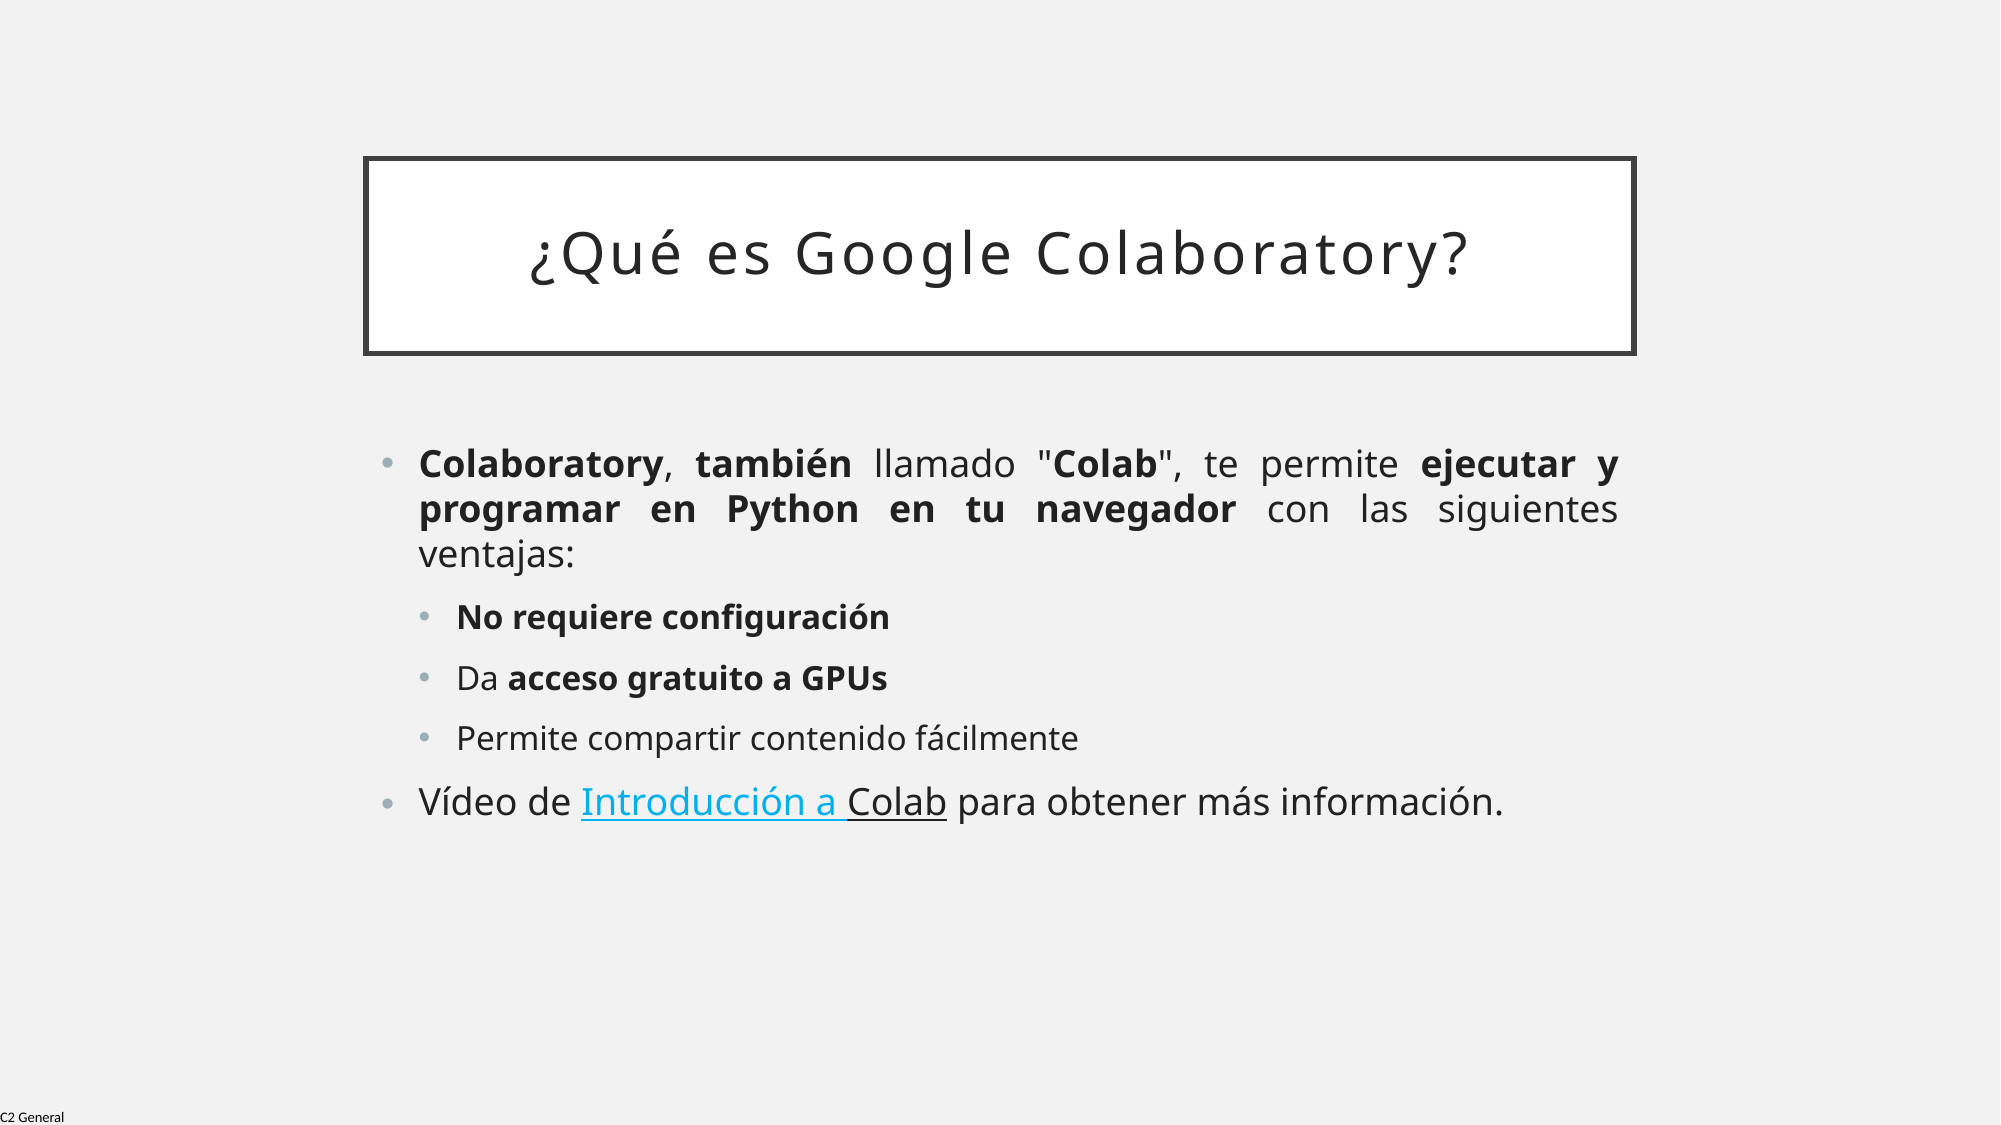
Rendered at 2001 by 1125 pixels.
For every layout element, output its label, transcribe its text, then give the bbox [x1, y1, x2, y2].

title ¿Qué es Google Colaboratory? [363, 156, 1637, 356]
list Colaboratory, también llamado "Colab", te permite ejecutar y programar en Python en tu navegador con las siguientes ventajas: No requiere configuración Da acceso gratuito a GPUs Permite compartir contenido fácilmente Vídeo de Introducción a Colab para obtener más información. [366, 432, 1634, 942]
